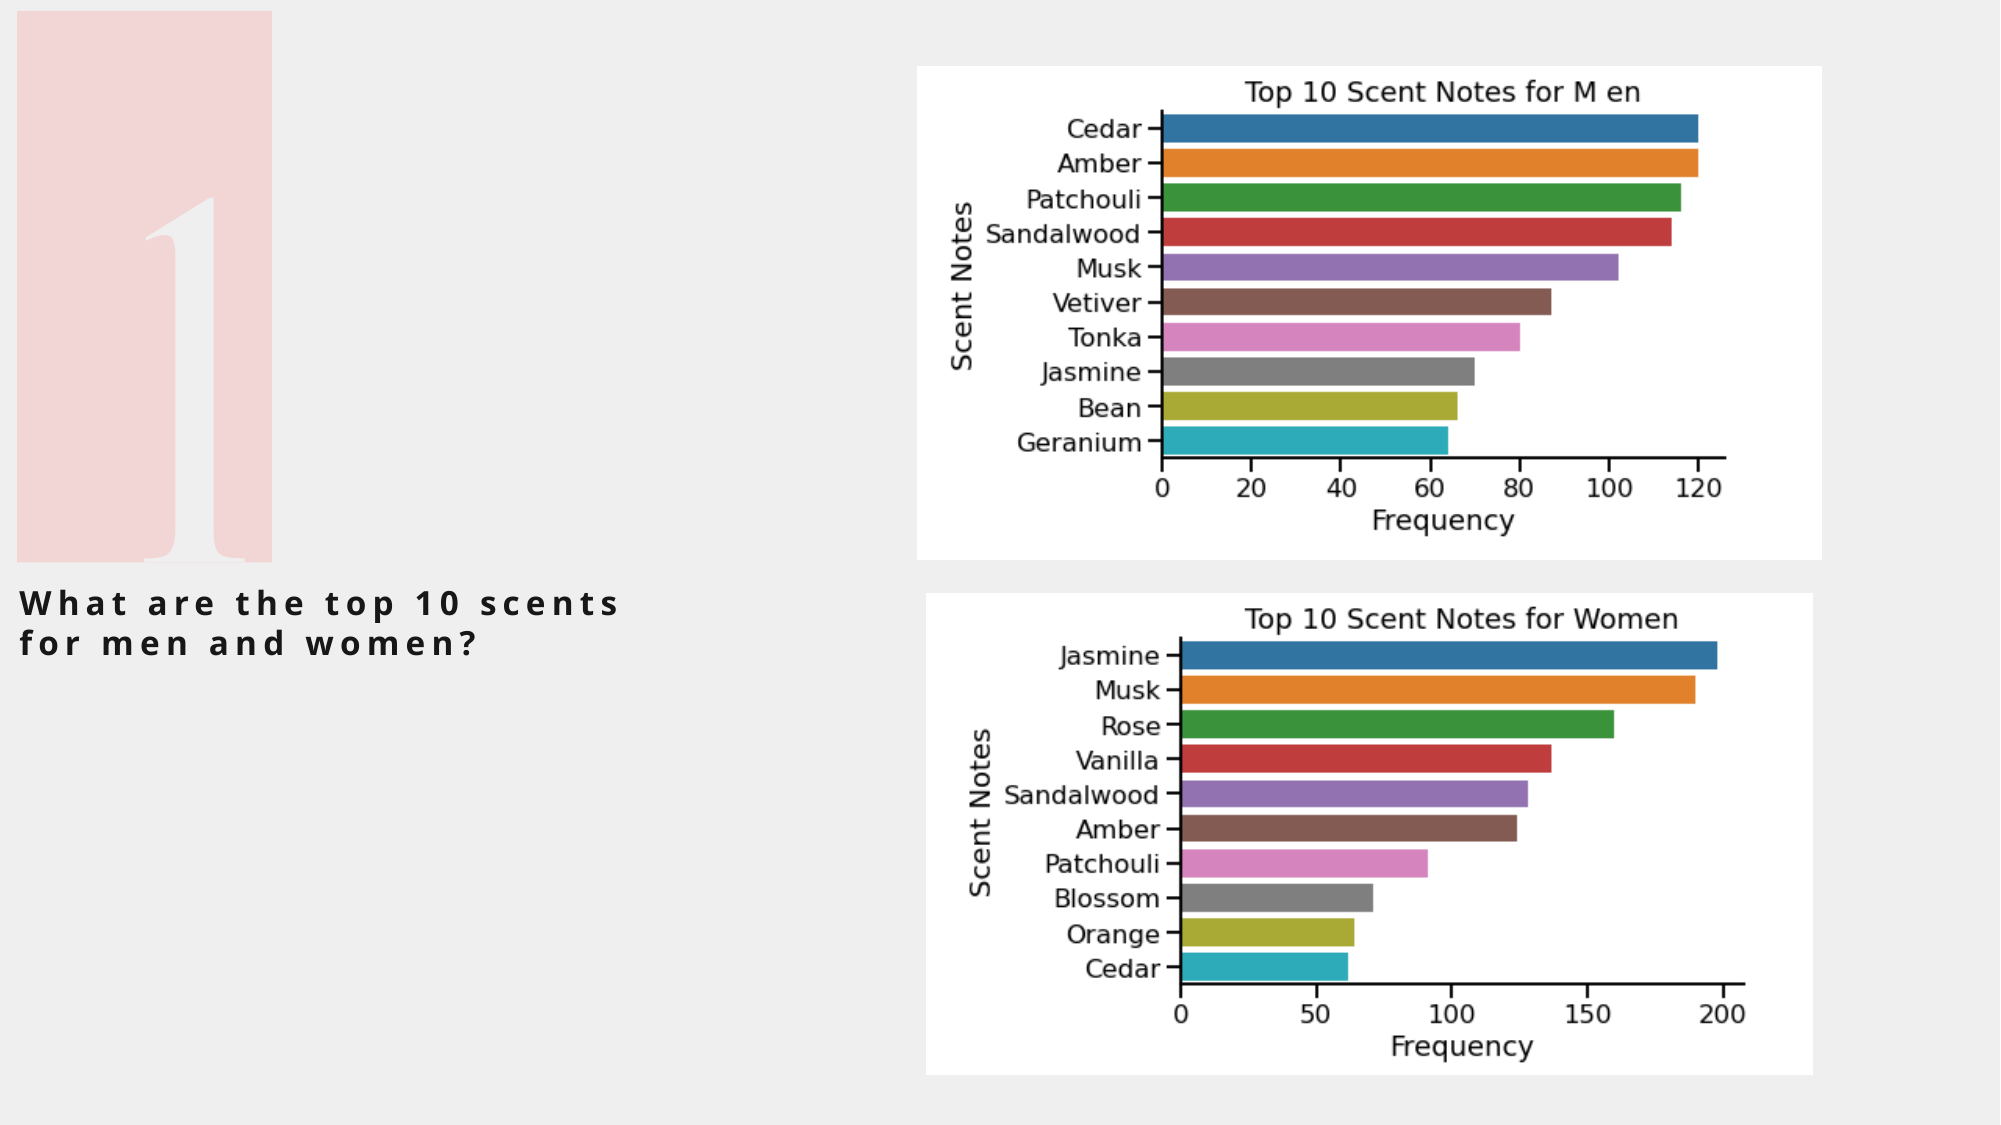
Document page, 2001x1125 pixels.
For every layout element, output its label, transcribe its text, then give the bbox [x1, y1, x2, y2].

text_box What are the top 10 scents for men and women? [4, 574, 679, 750]
text_box [16, 10, 273, 564]
picture [917, 66, 1822, 560]
picture [926, 593, 1813, 1075]
